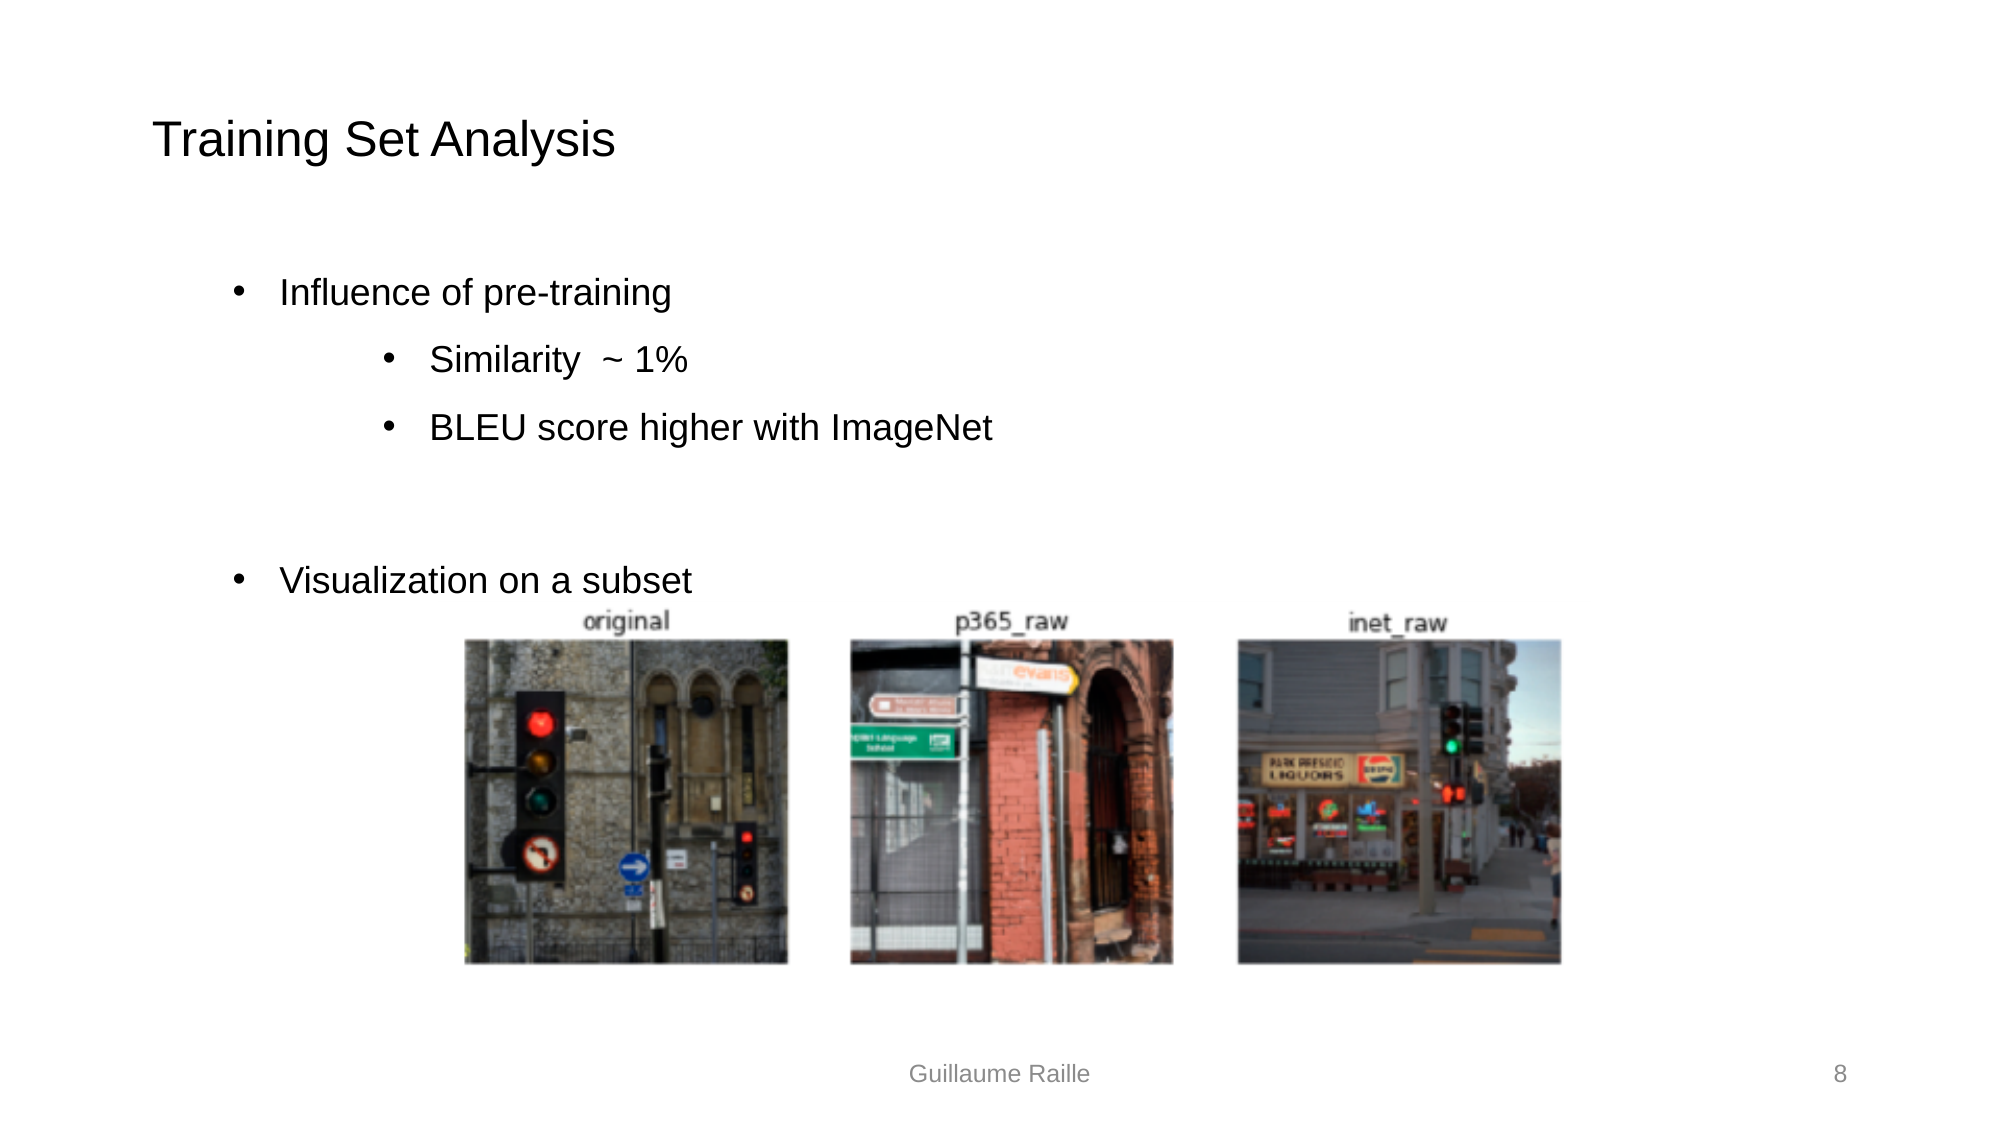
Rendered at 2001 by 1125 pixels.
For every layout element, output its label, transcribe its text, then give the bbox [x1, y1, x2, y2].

slide_number 8 [1412, 1042, 1863, 1103]
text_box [217, 525, 1591, 984]
text_box Training Set Analysis [137, 99, 775, 175]
footer Guillaume Raille [662, 1042, 1338, 1103]
text_box Influence of pre-training Similarity ~ 1% BLEU score higher with ImageNet [217, 237, 1218, 456]
